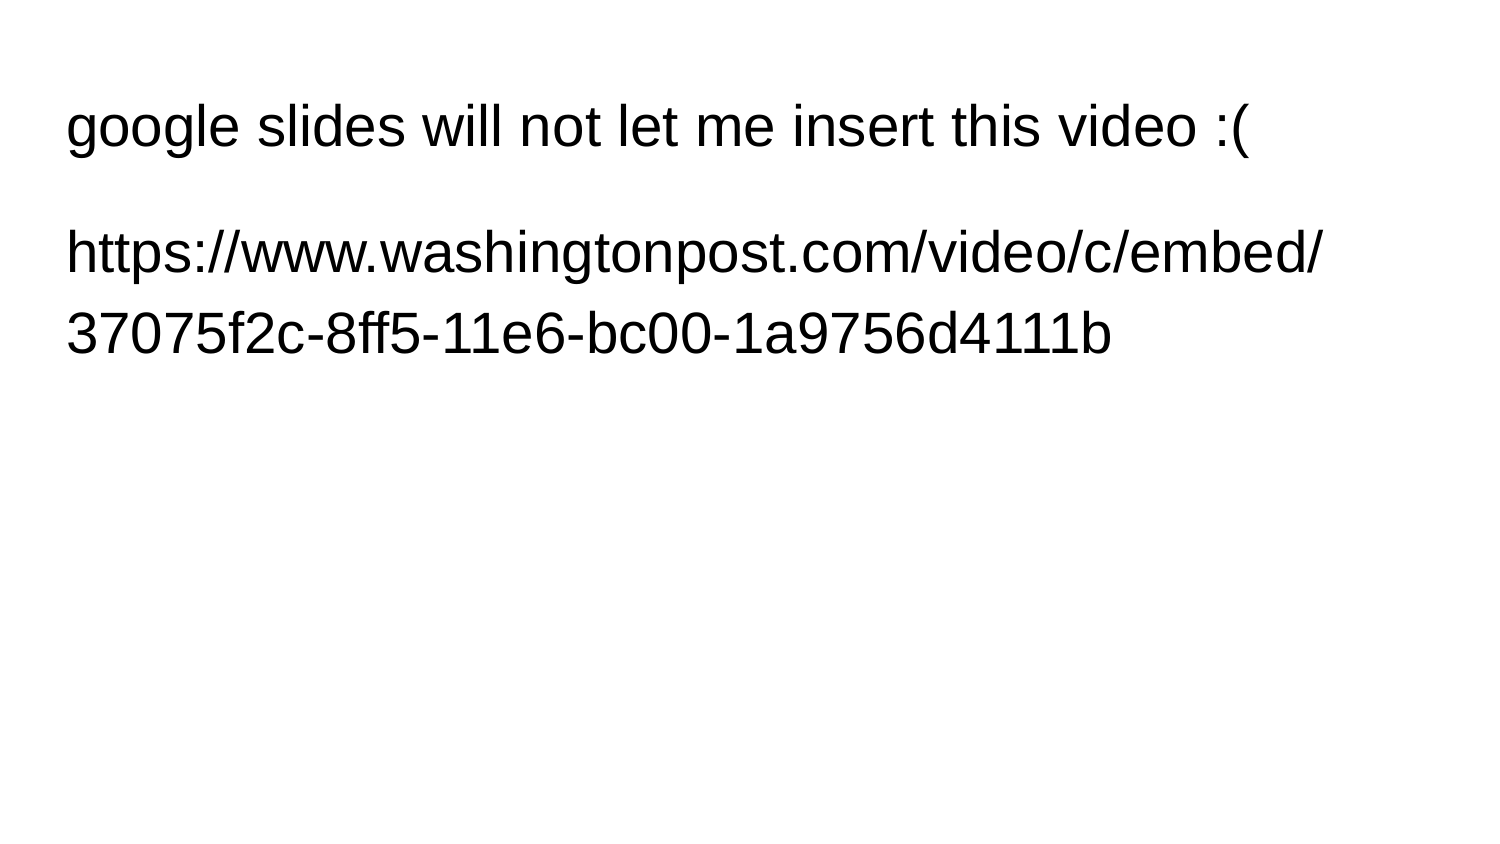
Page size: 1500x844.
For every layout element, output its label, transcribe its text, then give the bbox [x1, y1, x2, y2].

title google slides will not let me insert this video :( [51, 72, 1449, 167]
list https://www.washingtonpost.com/video/c/embed/37075f2c-8ff5-11e6-bc00-1a9756d4111b [51, 189, 1449, 750]
